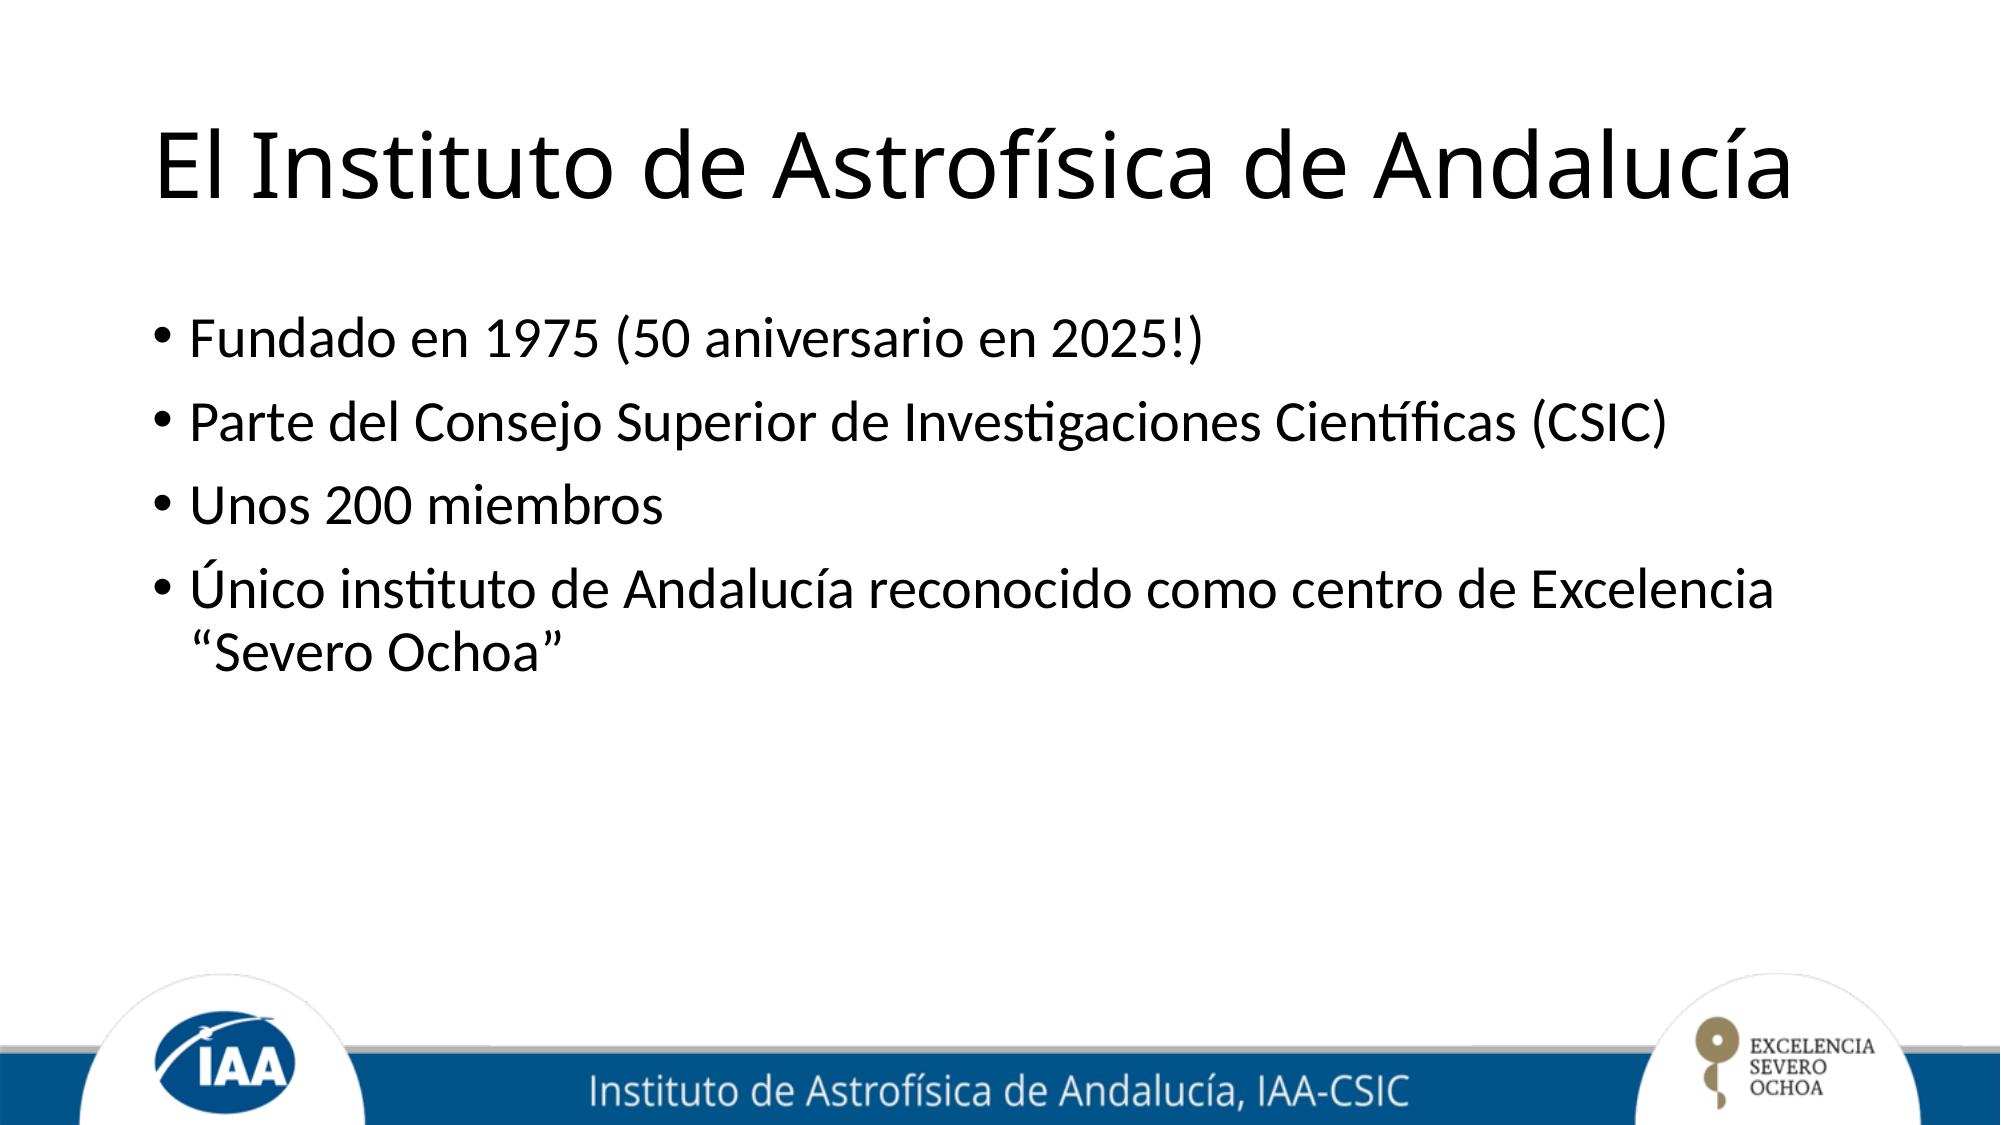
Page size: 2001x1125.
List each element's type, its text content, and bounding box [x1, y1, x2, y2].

title El Instituto de Astrofísica de Andalucía [137, 59, 1863, 278]
list Fundado en 1975 (50 aniversario en 2025!) Parte del Consejo Superior de Investigaciones Científicas (CSIC) Unos 200 miembros Único instituto de Andalucía reconocido como centro de Excelencia “Severo Ochoa” [137, 299, 1863, 973]
picture [0, 973, 2000, 1125]
